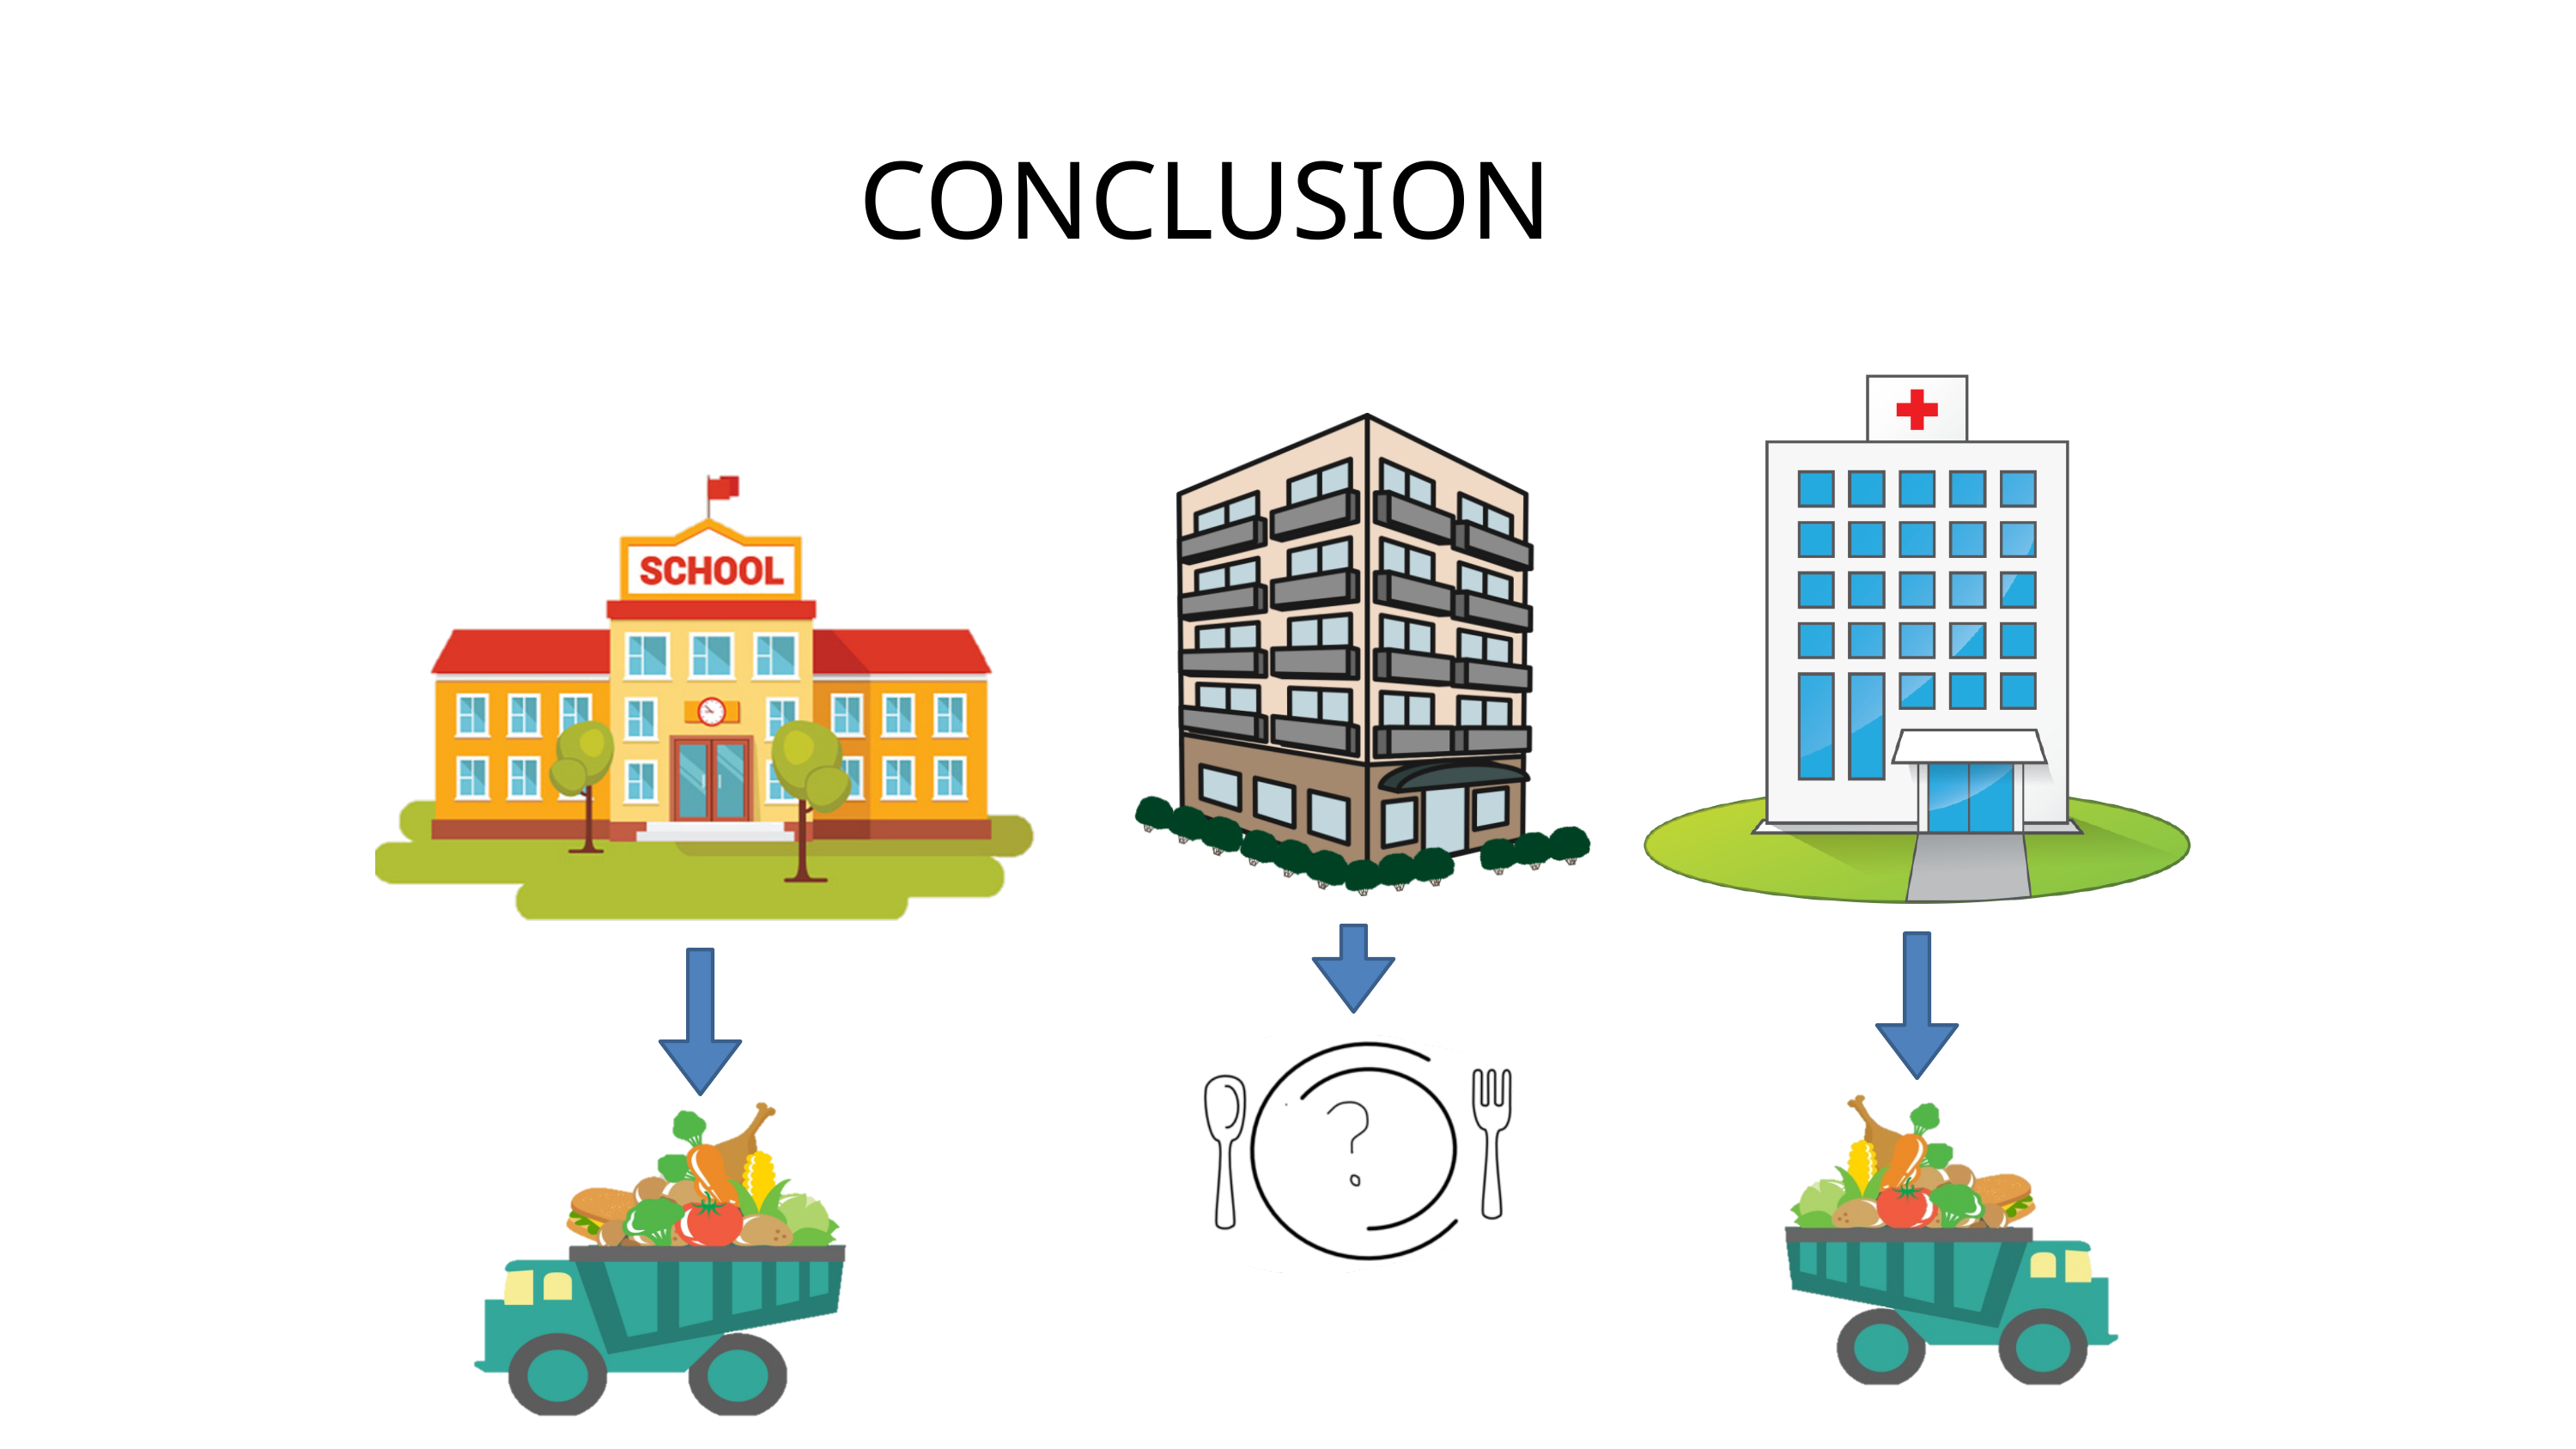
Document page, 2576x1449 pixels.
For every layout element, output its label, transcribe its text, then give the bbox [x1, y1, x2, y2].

picture [375, 418, 1047, 922]
picture [1754, 1088, 2126, 1386]
picture [1134, 413, 1591, 896]
text_box [658, 948, 743, 1094]
picture [466, 1095, 879, 1417]
text_box CONCLUSION [846, 124, 1566, 267]
text_box [1874, 948, 1959, 1081]
text_box [1311, 924, 1396, 1014]
picture [1187, 1034, 1539, 1275]
picture [1619, 337, 2215, 940]
